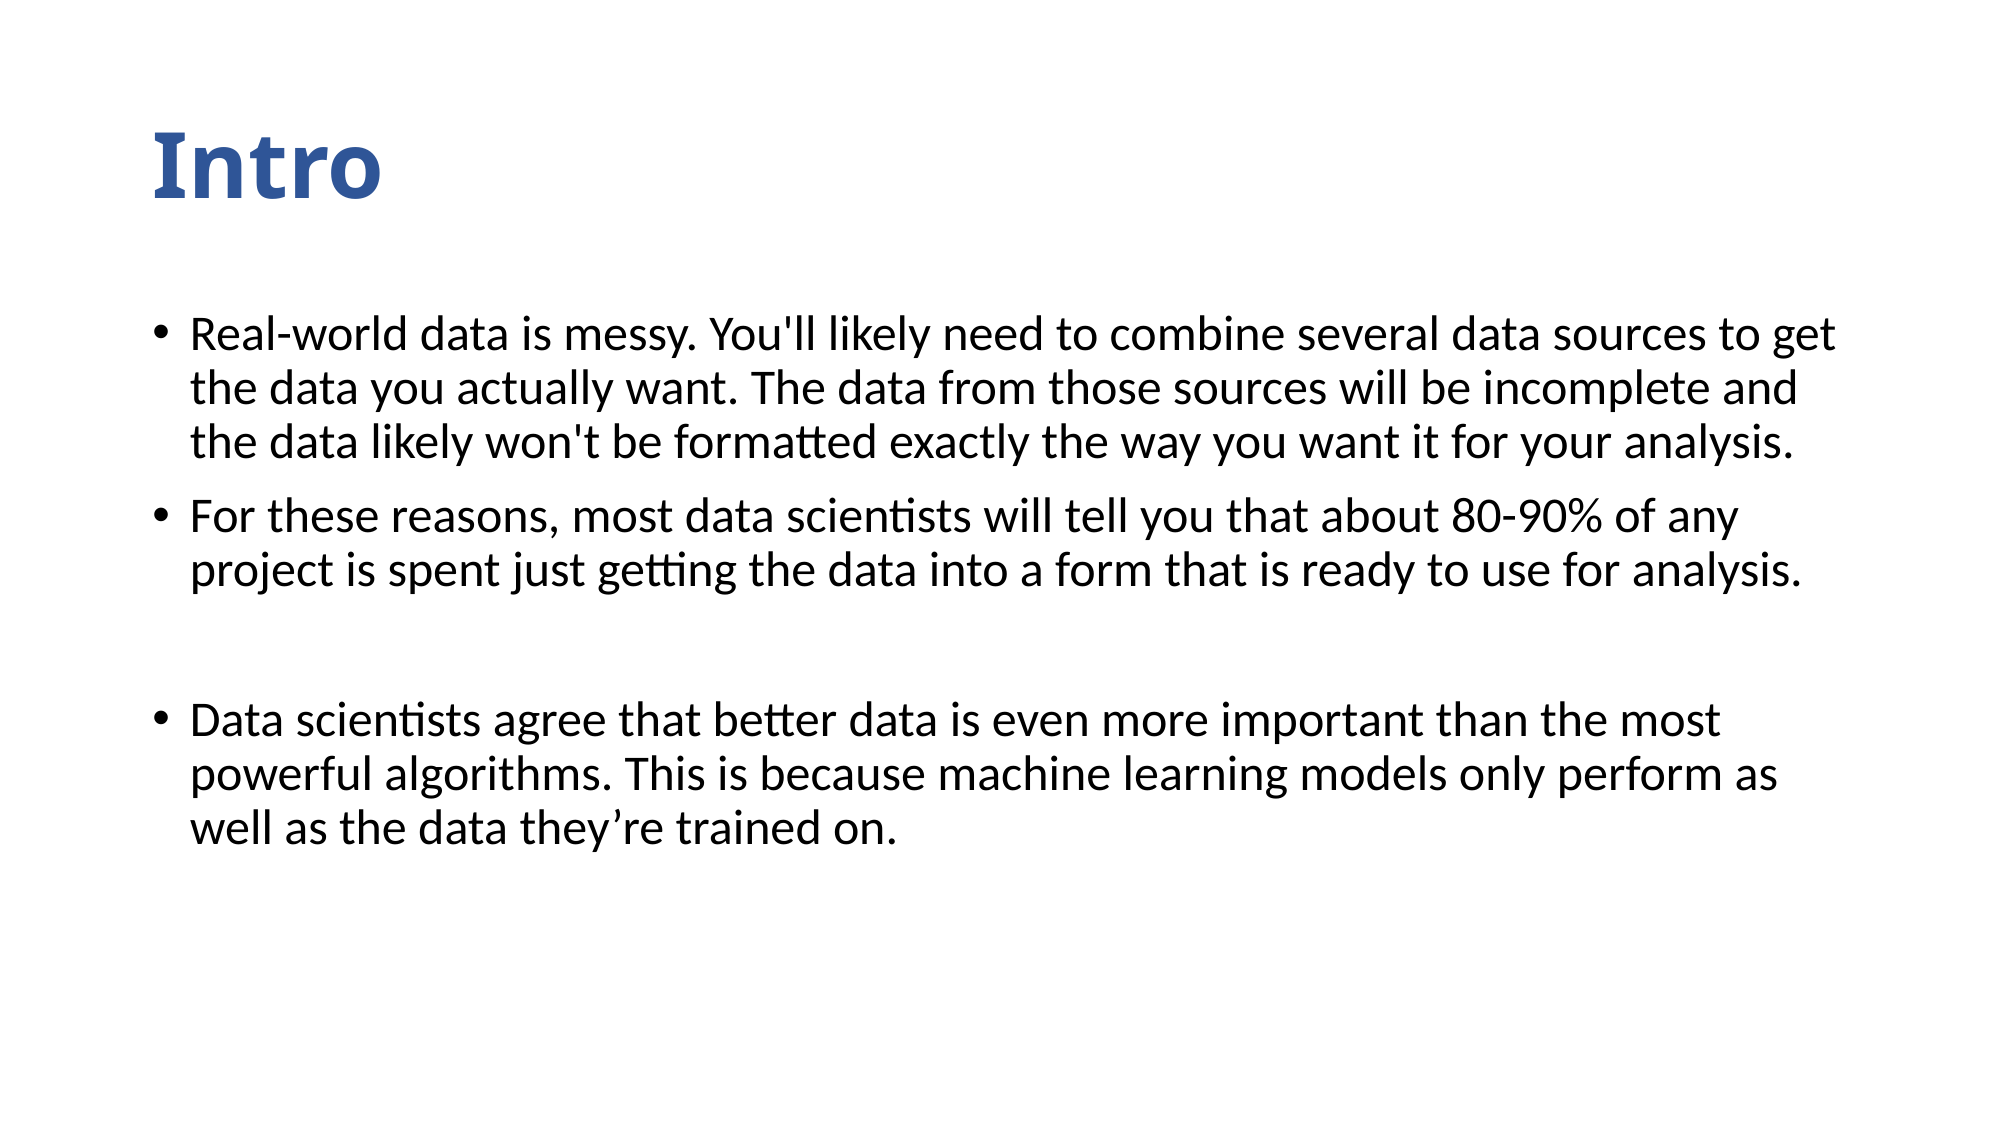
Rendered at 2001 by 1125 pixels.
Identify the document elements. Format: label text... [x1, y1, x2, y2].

title Intro [137, 59, 1863, 278]
list Real-world data is messy. You'll likely need to combine several data sources to get the data you actually want. The data from those sources will be incomplete and the data likely won't be formatted exactly the way you want it for your analysis. For these reasons, most data scientists will tell you that about 80-90% of any project is spent just getting the data into a form that is ready to use for analysis. Data scientists agree that better data is even more important than the most powerful algorithms. This is because machine learning models only perform as well as the data they’re trained on. [137, 299, 1863, 1014]
